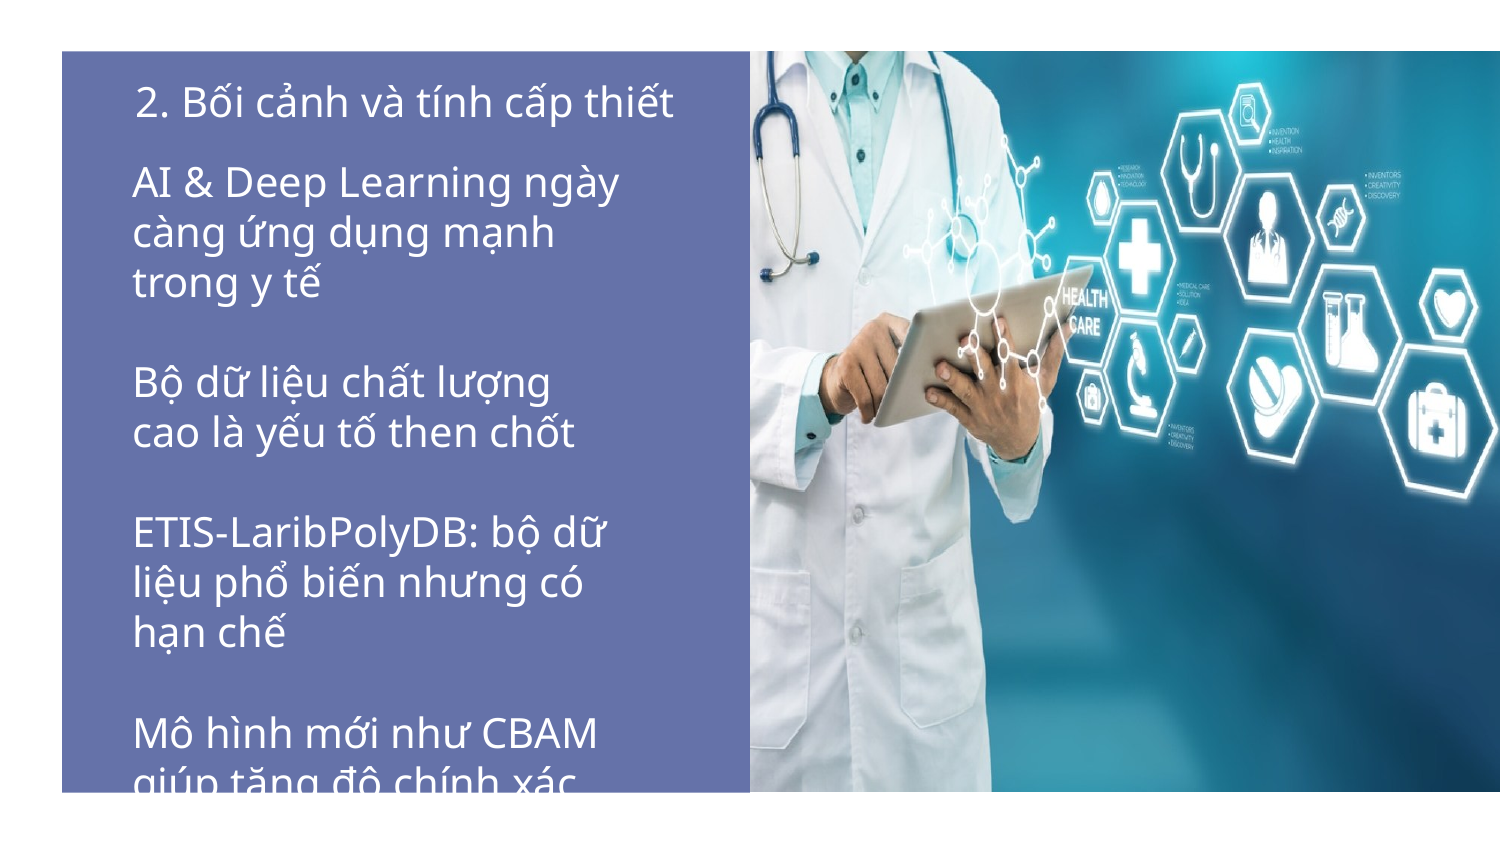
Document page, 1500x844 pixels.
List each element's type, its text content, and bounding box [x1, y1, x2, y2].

text_box 2. Bối cảnh và tính cấp thiết [61, 68, 744, 134]
picture [749, 51, 1500, 792]
subtitle AI & Deep Learning ngày càng ứng dụng mạnh trong y tế Bộ dữ liệu chất lượng cao là yếu tố then chốt ETIS-LaribPolyDB: bộ dữ liệu phổ biến nhưng có hạn chế Mô hình mới như CBAM giúp tăng độ chính xác [116, 141, 636, 744]
